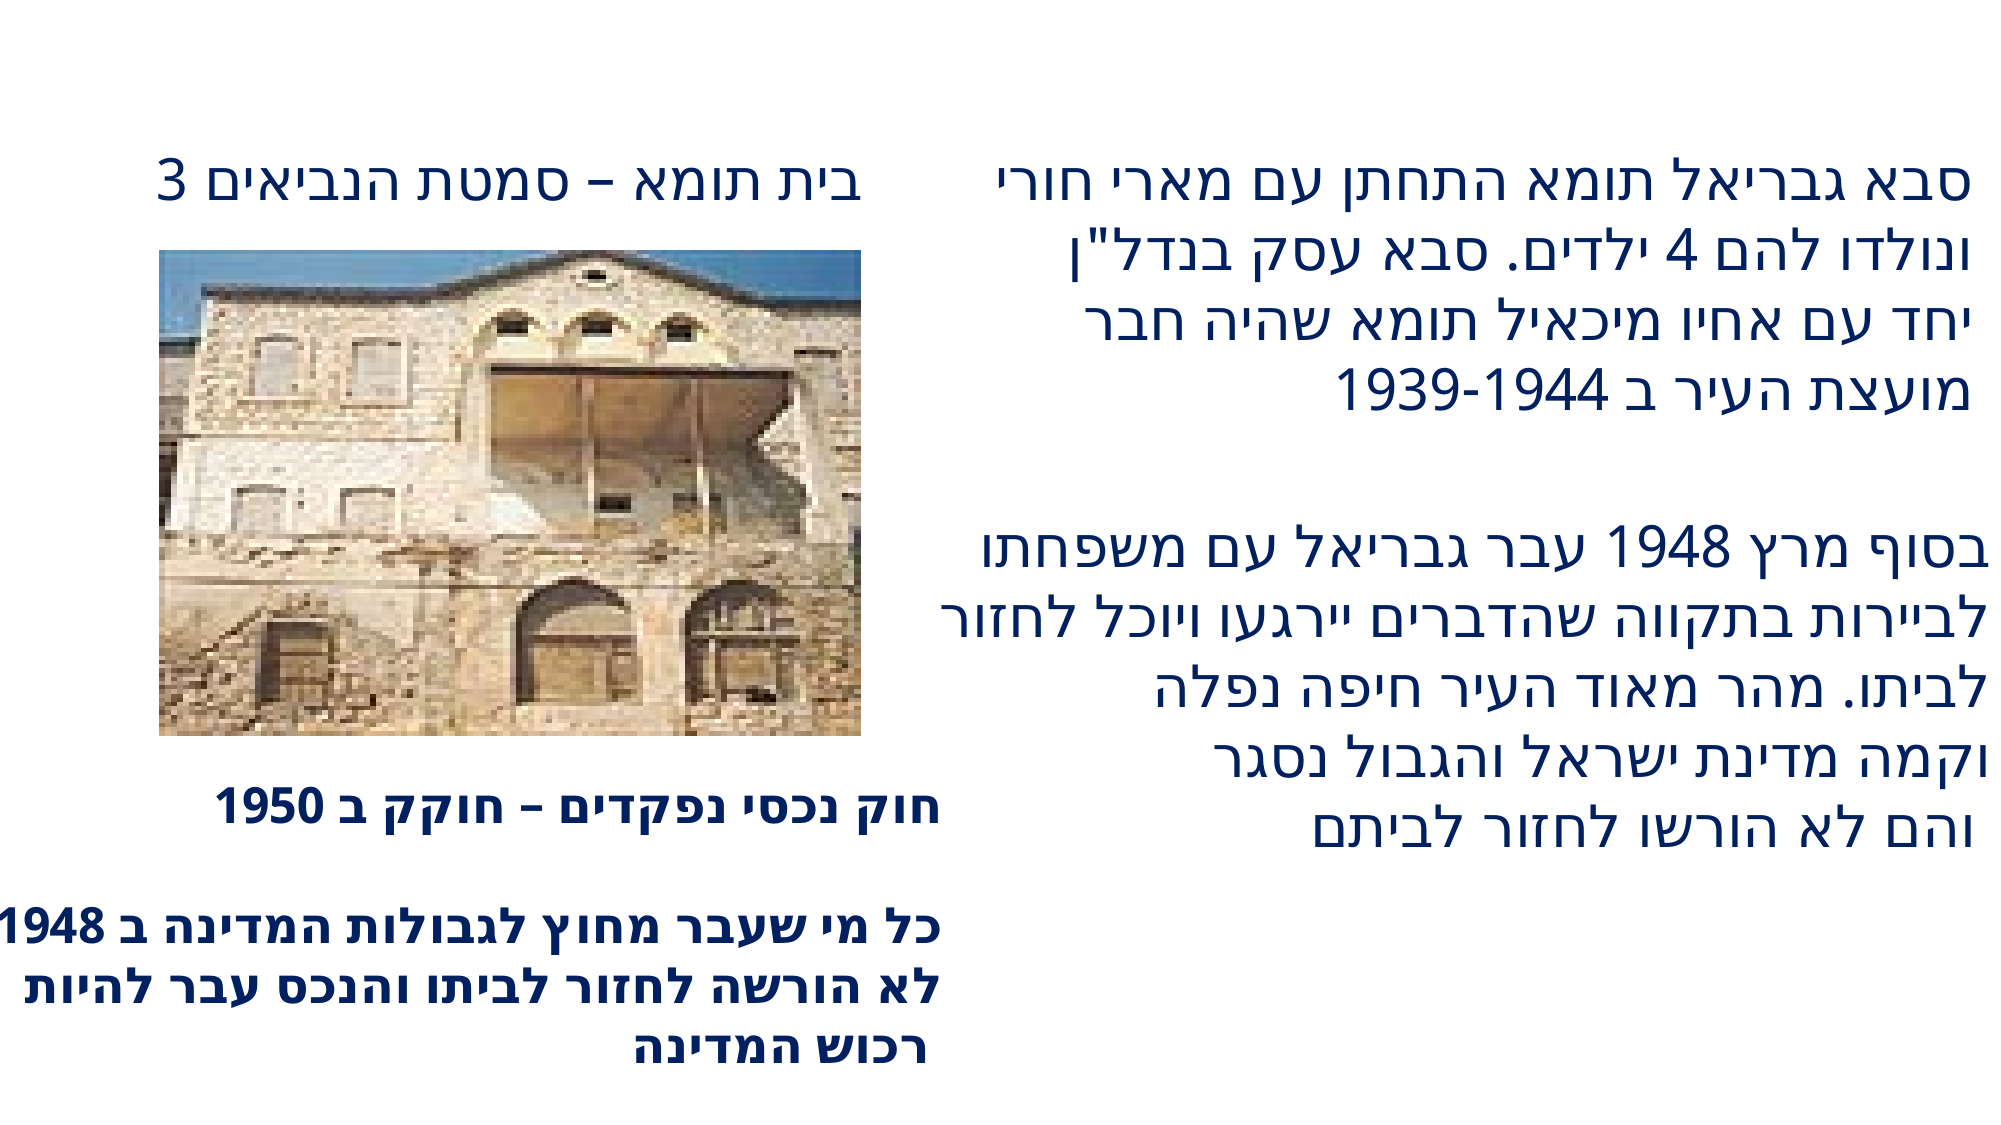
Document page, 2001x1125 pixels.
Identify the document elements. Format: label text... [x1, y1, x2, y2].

text_box בסוף מרץ 1948 עבר גבריאל עם משפחתו לביירות בתקווה שהדברים יירגעו ויוכל לחזור לביתו. מהר מאוד העיר חיפה נפלה וקמה מדינת ישראל והגבול נסגר והם לא הורשו לחזור לביתם [924, 501, 2000, 867]
text_box חוק נכסי נפקדים – חוקק ב 1950 כל מי שעבר מחוץ לגבולות המדינה ב 1948 לא הורשה לחזור לביתו והנכס עבר להיות רכוש המדינה [0, 766, 958, 1082]
picture [159, 250, 861, 736]
text_box סבא גבריאל תומא התחתן עם מארי חורי ונולדו להם 4 ילדים. סבא עסק בנדל"ן יחד עם אחיו מיכאיל תומא שהיה חבר מועצת העיר ב 1939-1944 [981, 134, 1989, 430]
text_box בית תומא – סמטת הנביאים 3 [142, 134, 879, 220]
